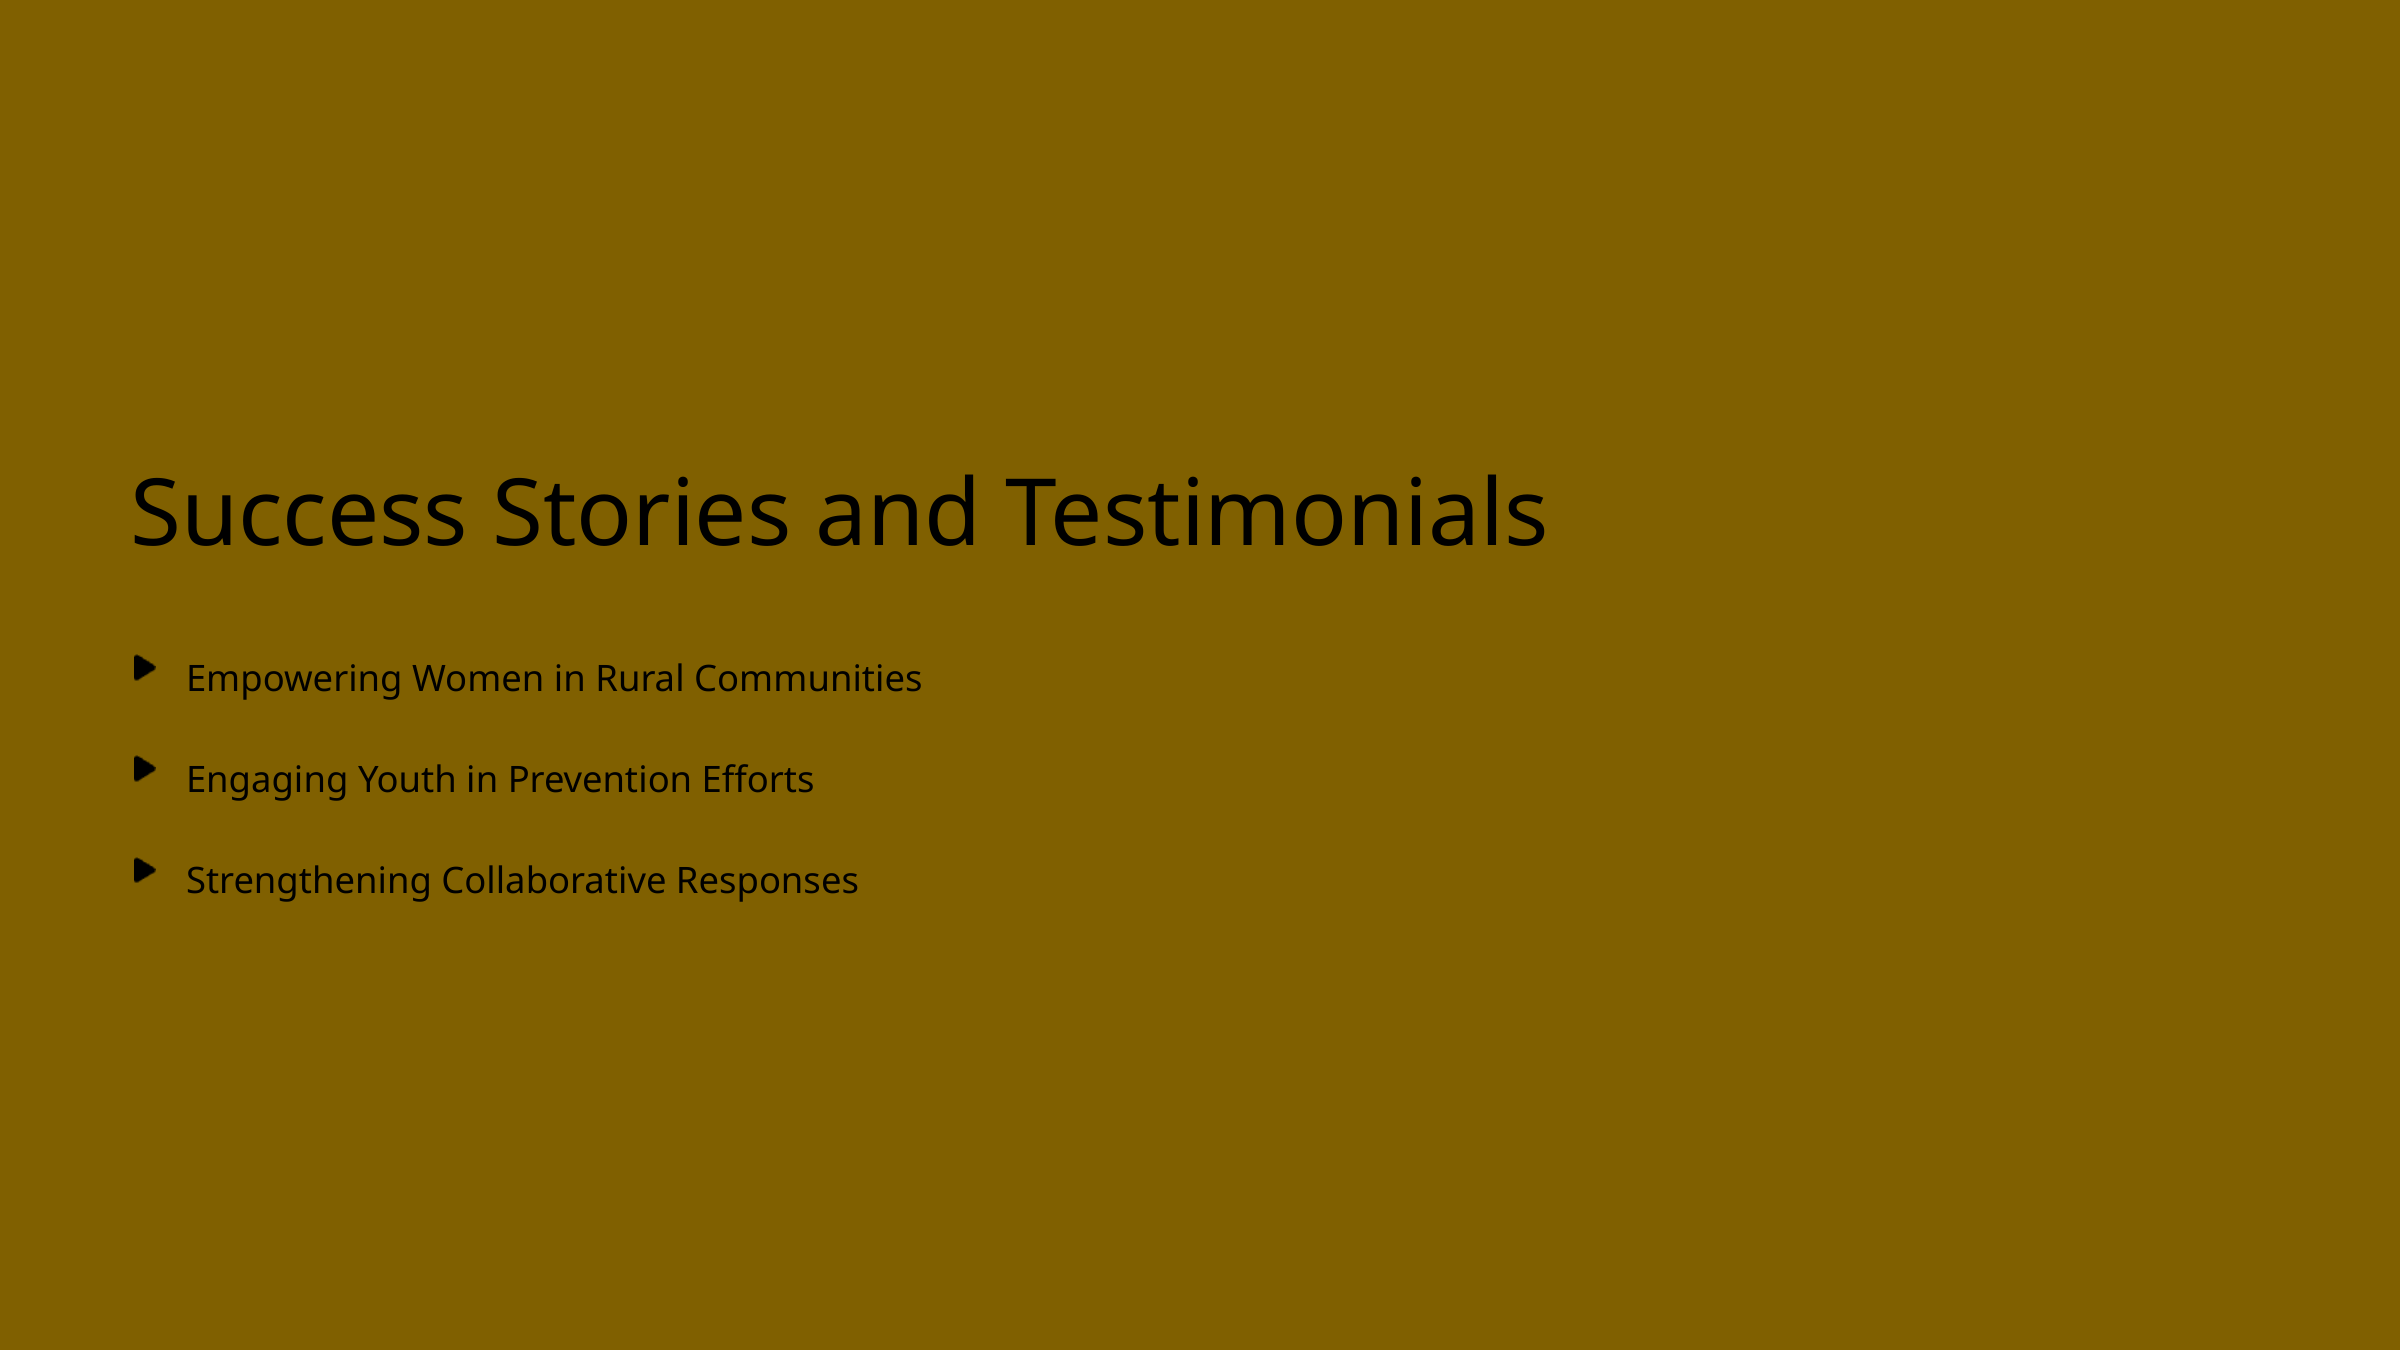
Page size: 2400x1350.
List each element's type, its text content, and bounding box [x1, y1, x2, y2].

text_box Empowering Women in Rural Communities [186, 639, 2270, 699]
picture [134, 653, 156, 682]
picture [134, 856, 156, 885]
text_box Strengthening Collaborative Responses [186, 841, 2270, 902]
picture [134, 754, 156, 783]
text_box Engaging Youth in Prevention Efforts [186, 740, 2270, 800]
text_box Success Stories and Testimonials [130, 448, 1609, 565]
